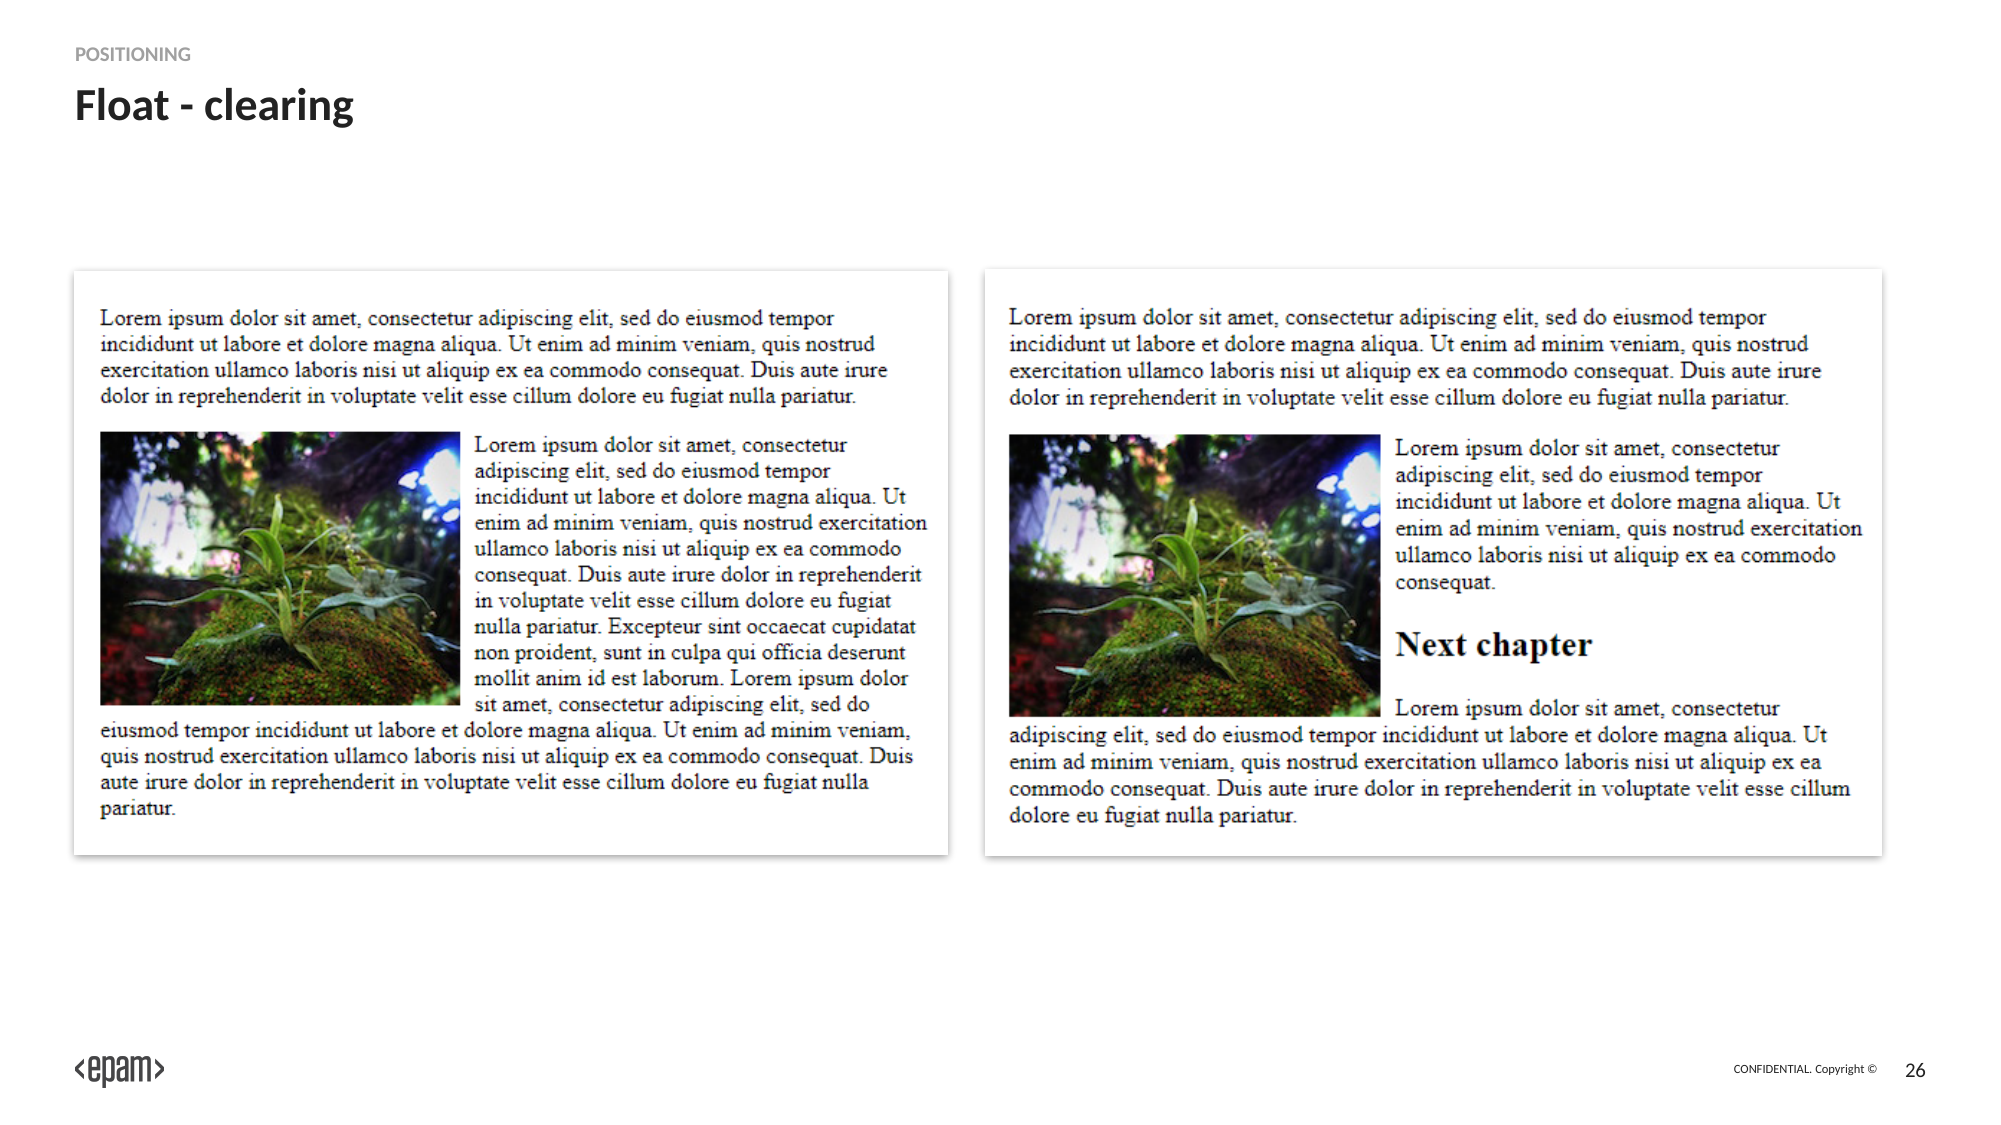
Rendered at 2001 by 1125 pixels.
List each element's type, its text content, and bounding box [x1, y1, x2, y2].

picture [88, 285, 934, 841]
picture [999, 283, 1868, 842]
list Positioning [75, 37, 668, 75]
picture [75, 1056, 164, 1088]
title Float - clearing [75, 75, 1925, 150]
